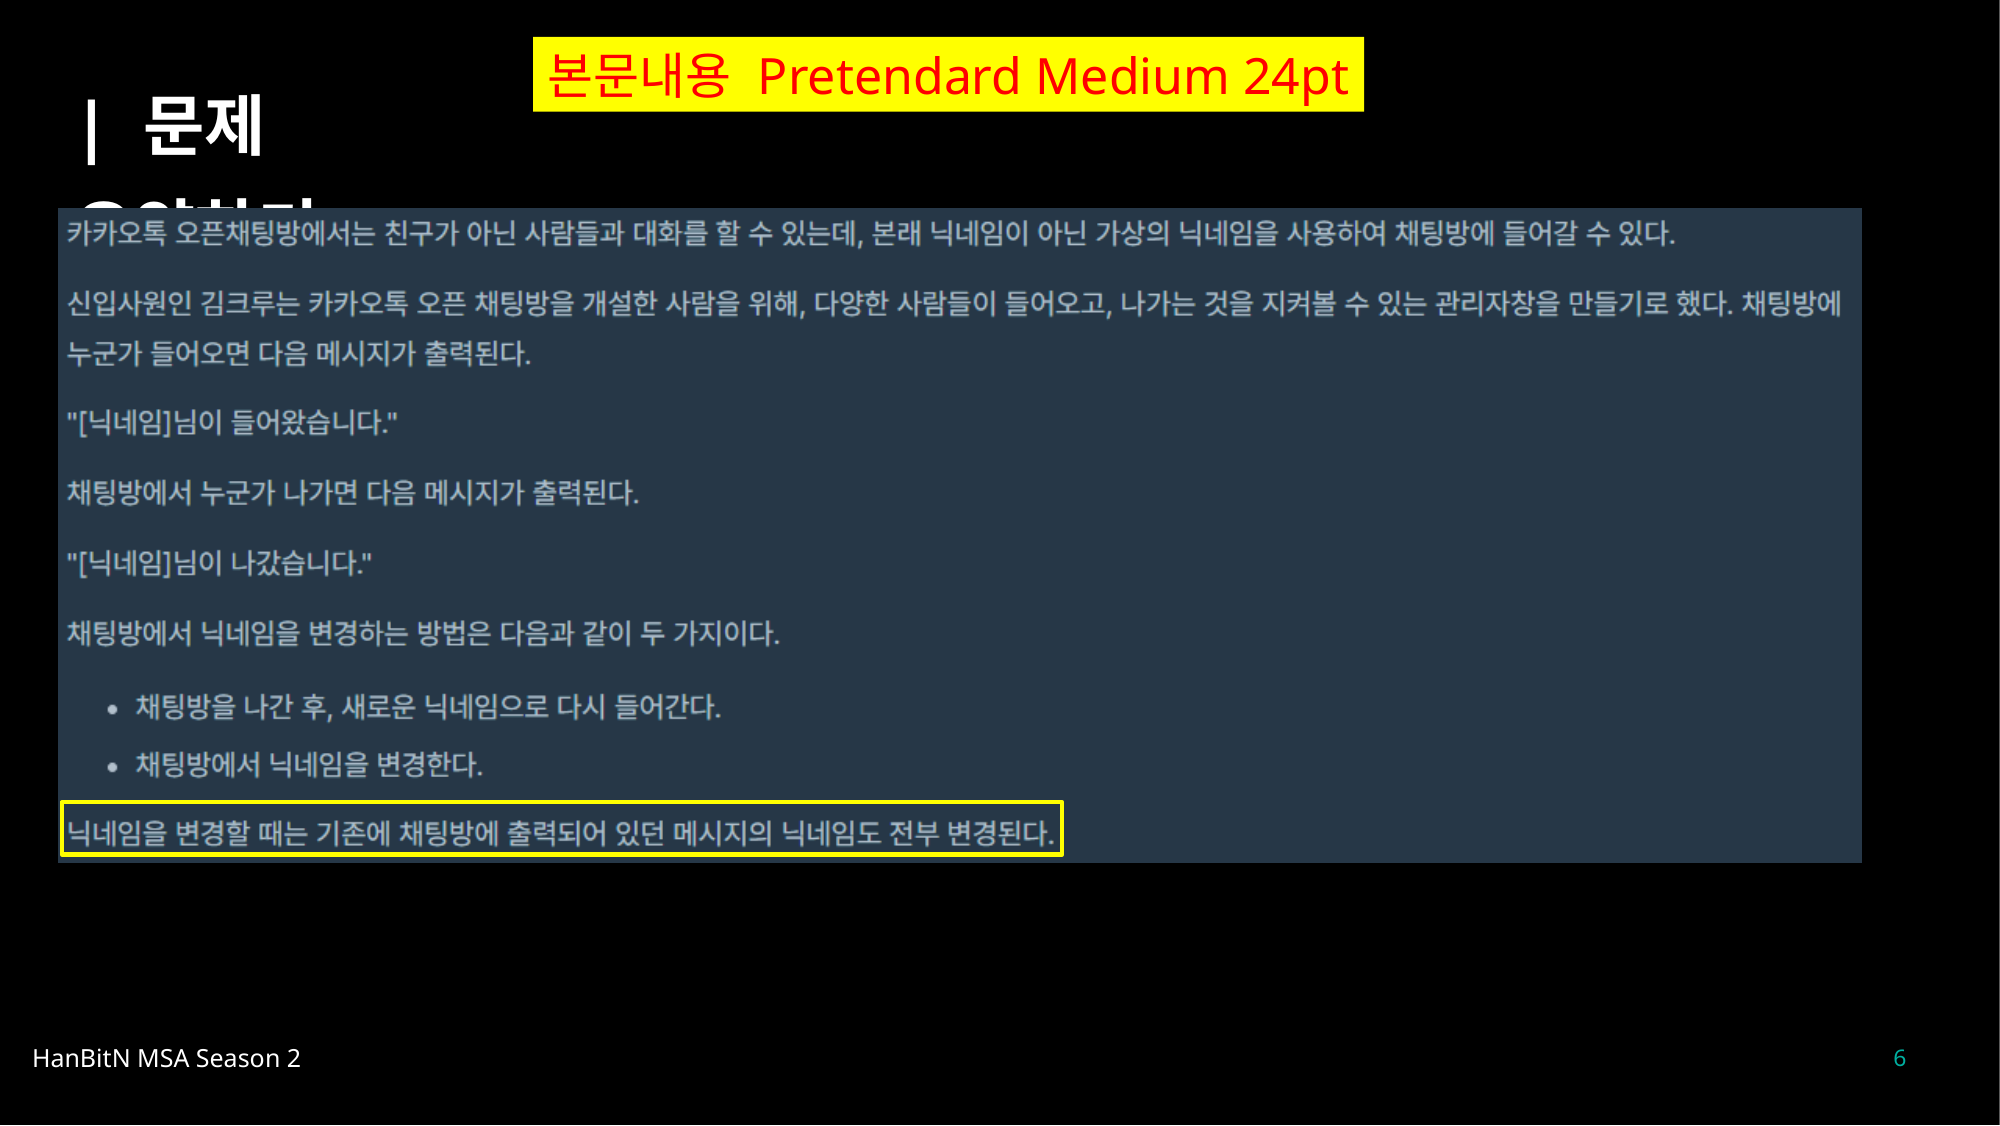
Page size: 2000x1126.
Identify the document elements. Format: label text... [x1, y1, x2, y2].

picture [57, 207, 1862, 864]
text_box | 문제 요약하기 [58, 52, 535, 206]
text_box 본문내용 Pretendard Medium 24pt [533, 36, 1365, 112]
